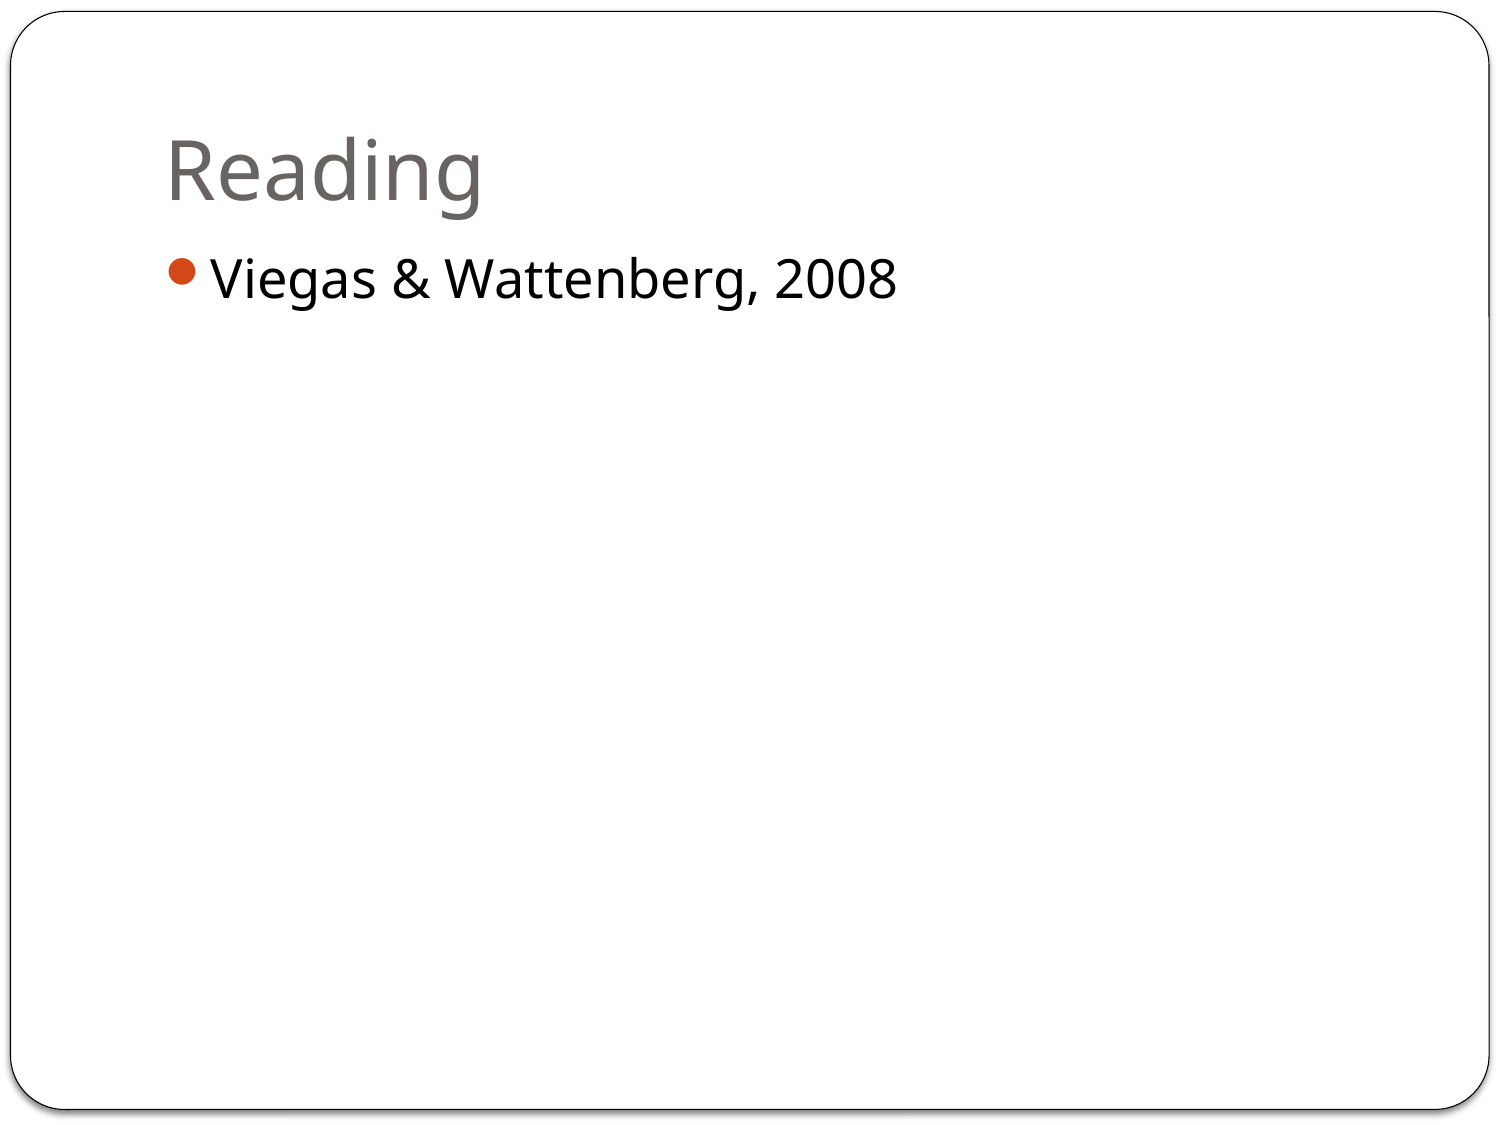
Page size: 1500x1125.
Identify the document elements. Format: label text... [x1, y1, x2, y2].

list Viegas & Wattenberg, 2008 [150, 237, 1425, 988]
title Reading [150, 45, 1425, 233]
